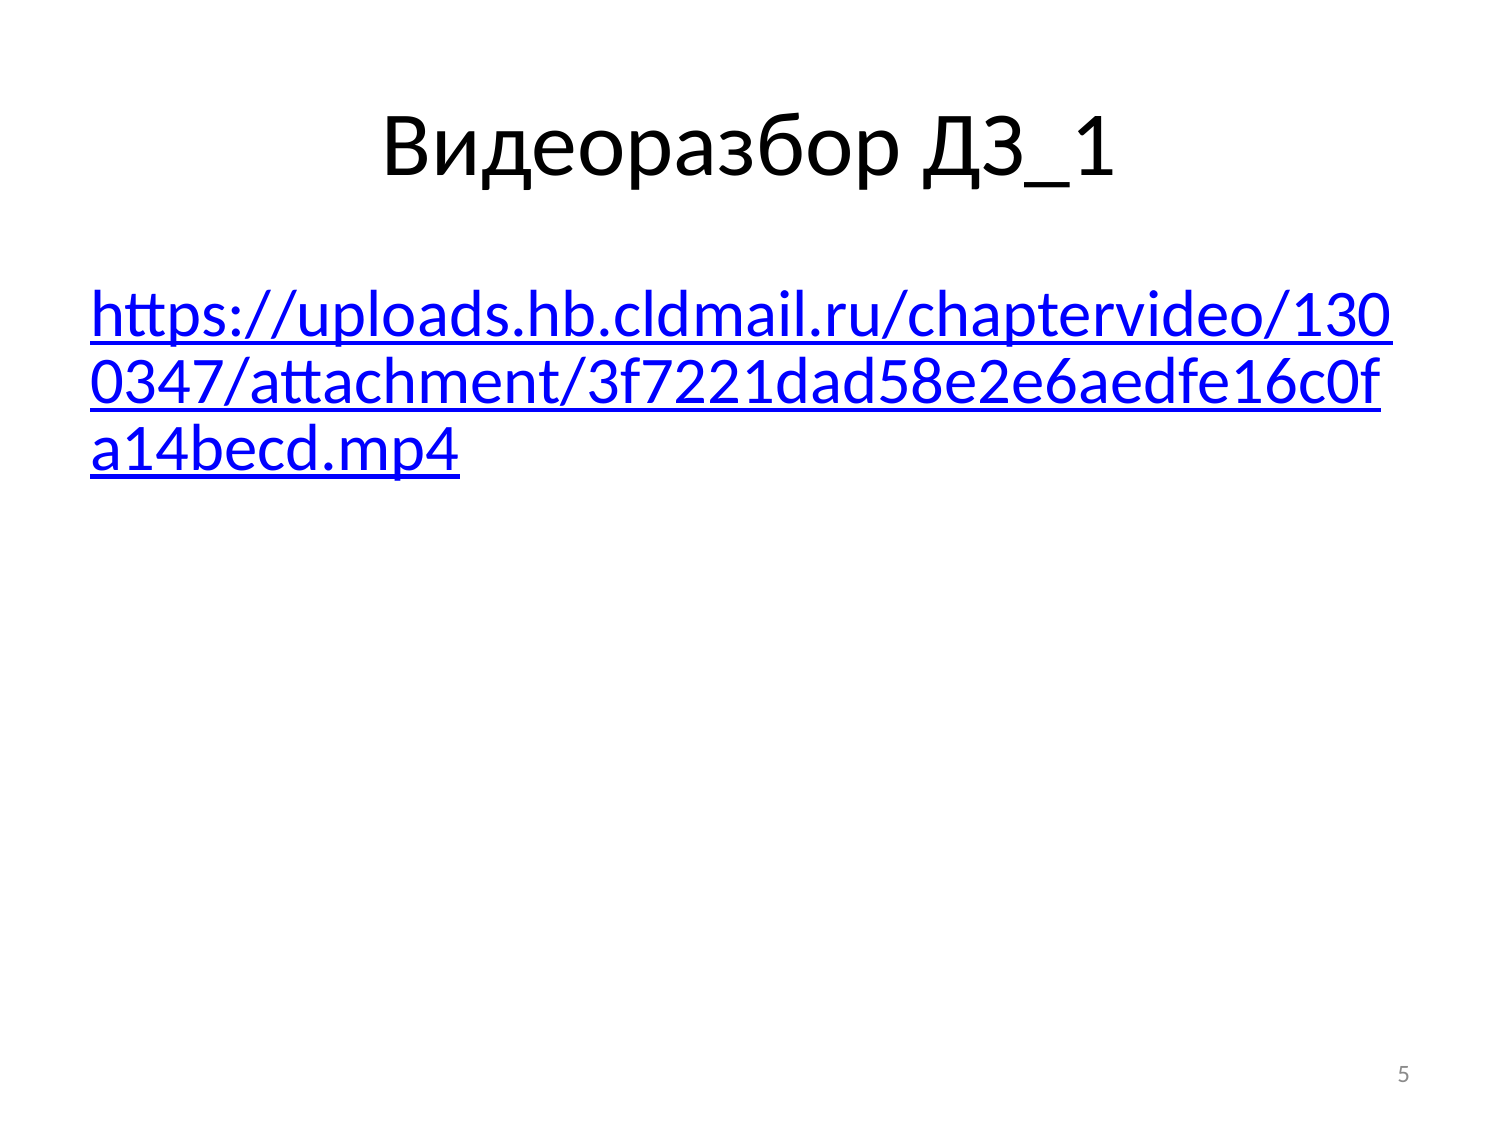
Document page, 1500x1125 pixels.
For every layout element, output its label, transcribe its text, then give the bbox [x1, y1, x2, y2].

list https://uploads.hb.cldmail.ru/chaptervideo/1300347/attachment/3f7221dad58e2e6aedfe16c0fa14becd.mp4 [75, 262, 1425, 1005]
slide_number 5 [1074, 1042, 1425, 1103]
title Видеоразбор ДЗ_1 [75, 45, 1425, 233]
